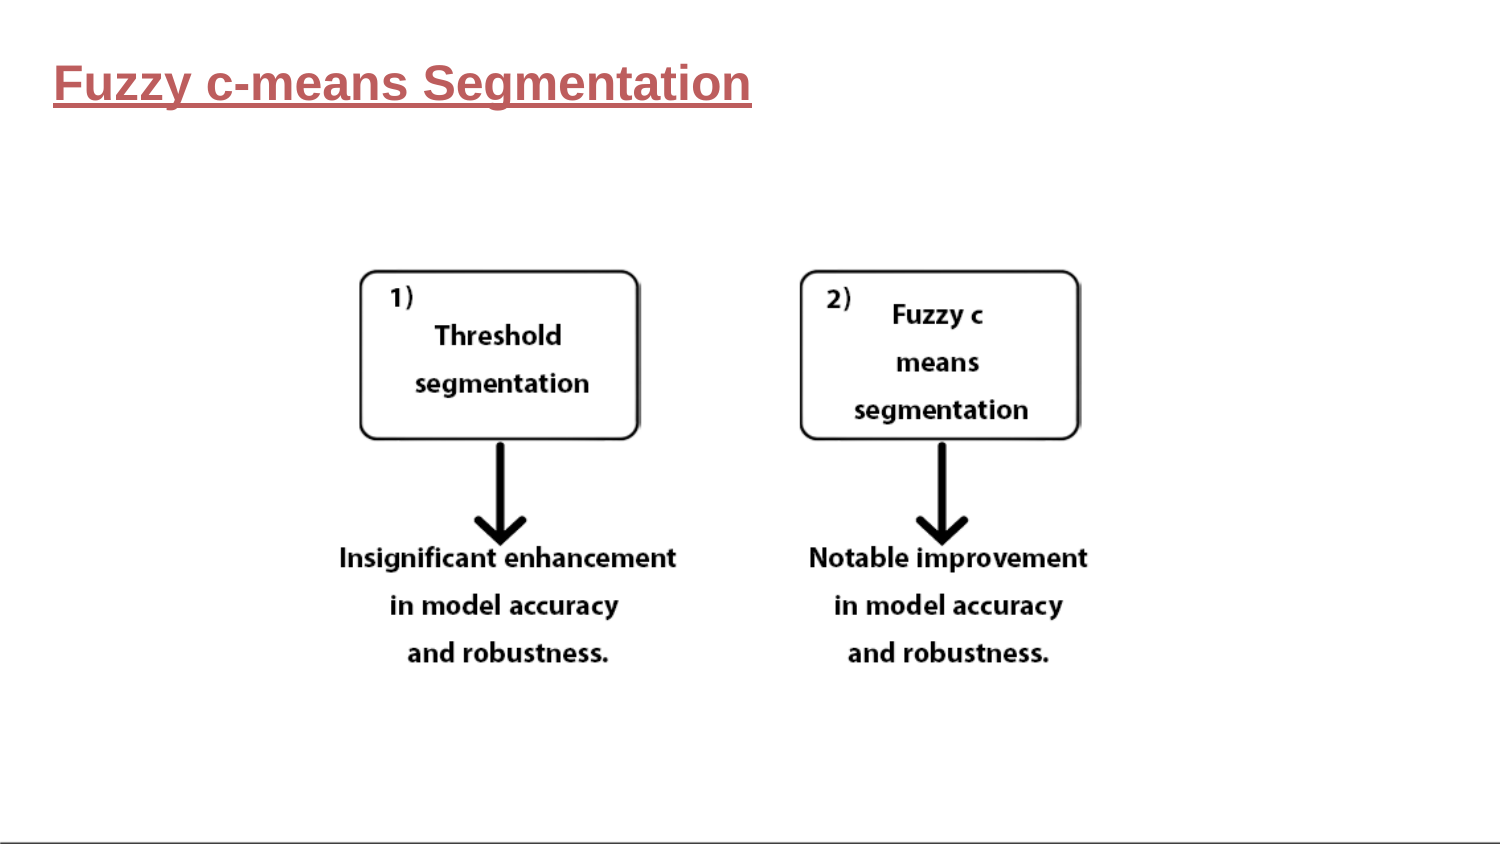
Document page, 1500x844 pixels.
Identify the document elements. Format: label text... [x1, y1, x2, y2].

picture [0, 0, 1500, 844]
text_box Fuzzy c-means Segmentation [51, 48, 756, 111]
